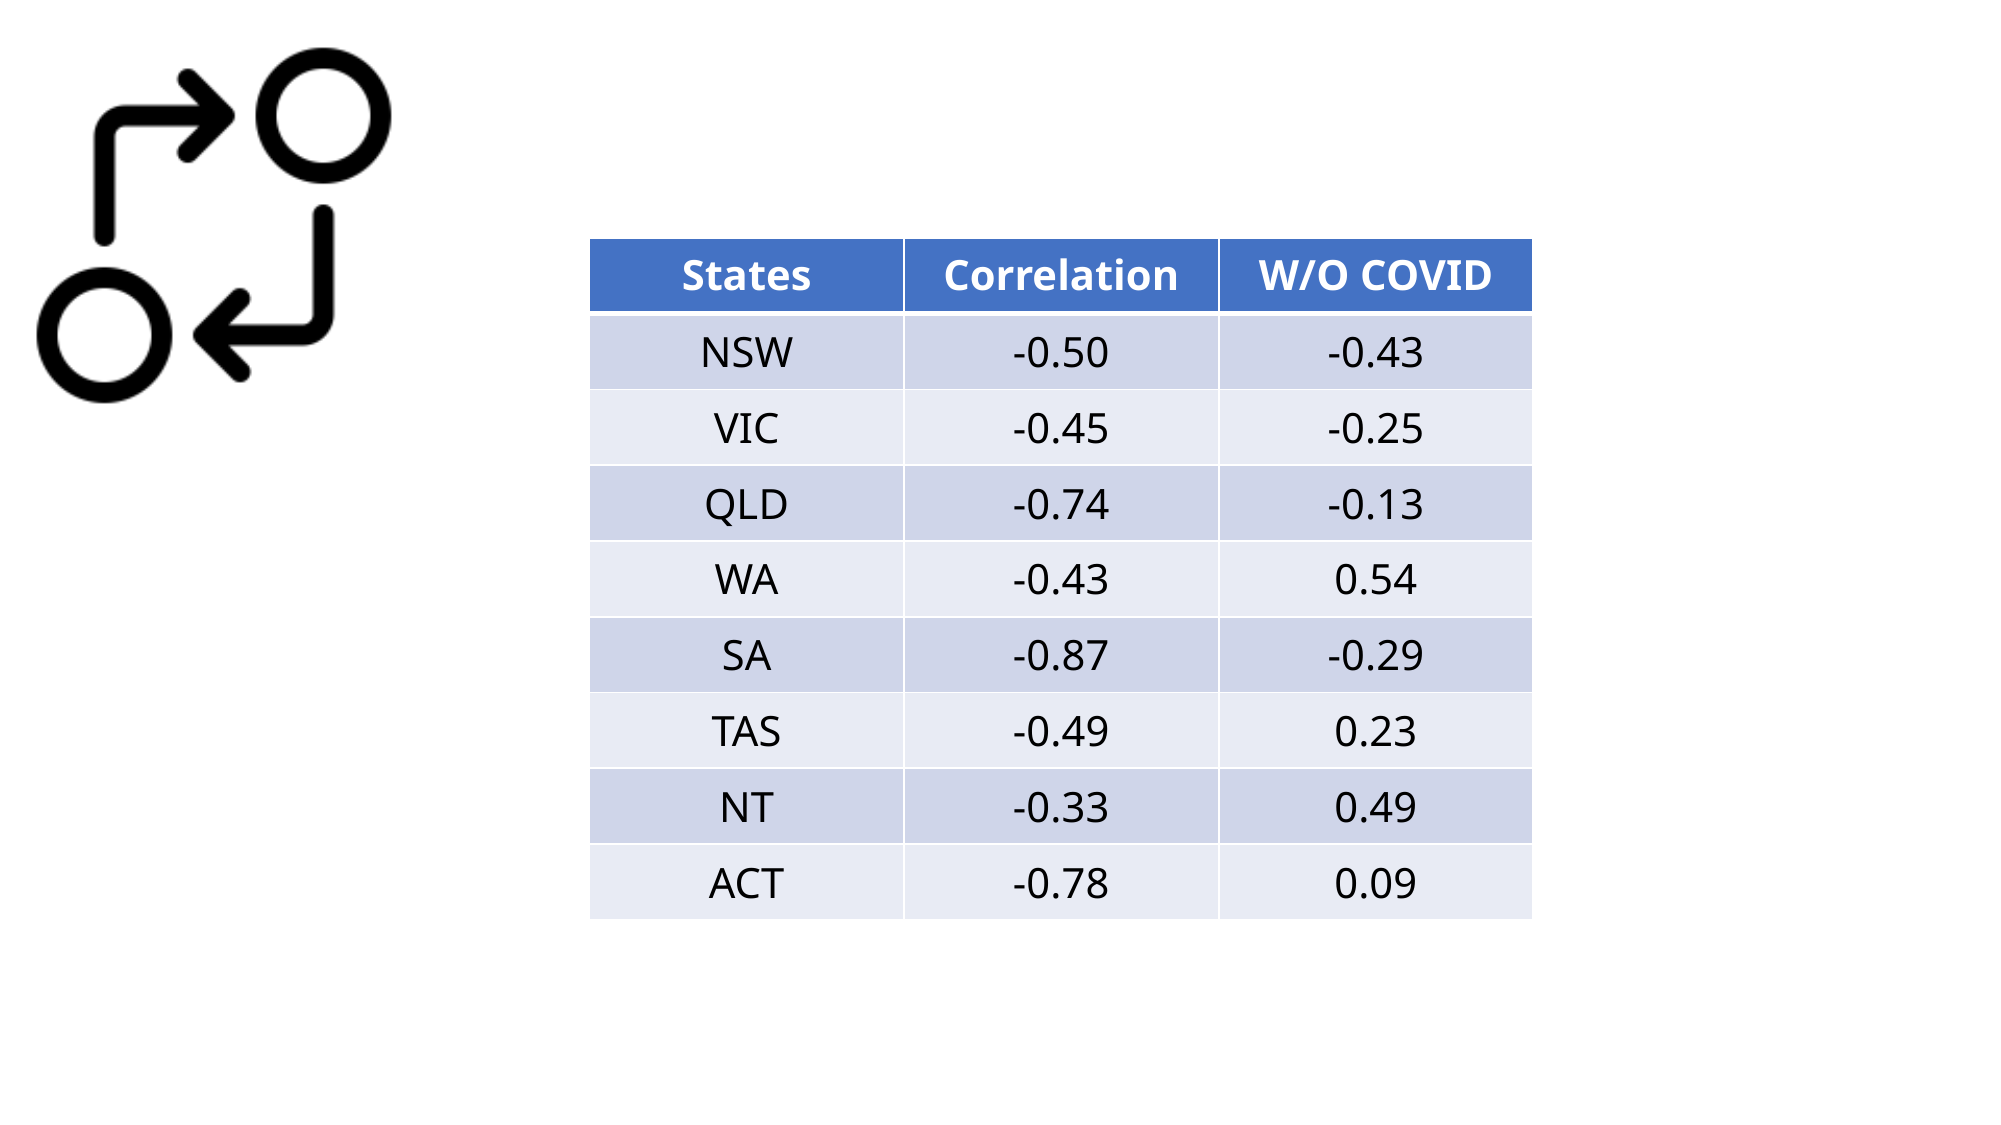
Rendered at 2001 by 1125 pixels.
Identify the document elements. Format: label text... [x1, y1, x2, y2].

table_cell 0.49 [1220, 769, 1532, 843]
table_cell VIC [590, 390, 903, 464]
table_cell ACT [590, 845, 903, 919]
table_cell -0.50 [905, 316, 1218, 389]
picture [5, 17, 423, 435]
table_cell TAS [590, 693, 903, 767]
table_cell -0.13 [1220, 466, 1532, 540]
table_cell -0.87 [905, 618, 1218, 692]
table_cell -0.43 [905, 542, 1218, 616]
table_cell NT [590, 769, 903, 843]
table_cell -0.25 [1220, 390, 1532, 464]
table_cell NSW [590, 316, 903, 389]
table_cell -0.43 [1220, 316, 1532, 389]
table_cell 0.54 [1220, 542, 1532, 616]
table_cell QLD [590, 466, 903, 540]
table_cell WA [590, 542, 903, 616]
table_cell -0.45 [905, 390, 1218, 464]
table_cell 0.23 [1220, 693, 1532, 767]
table_cell SA [590, 618, 903, 692]
table_header Correlation [905, 239, 1218, 311]
table_cell -0.74 [905, 466, 1218, 540]
table_cell -0.78 [905, 845, 1218, 919]
table_cell 0.09 [1220, 845, 1532, 919]
table_header W/O COVID [1220, 239, 1532, 311]
table_cell -0.49 [905, 693, 1218, 767]
table_cell -0.29 [1220, 618, 1532, 692]
table_cell -0.33 [905, 769, 1218, 843]
table_header States [590, 239, 903, 311]
